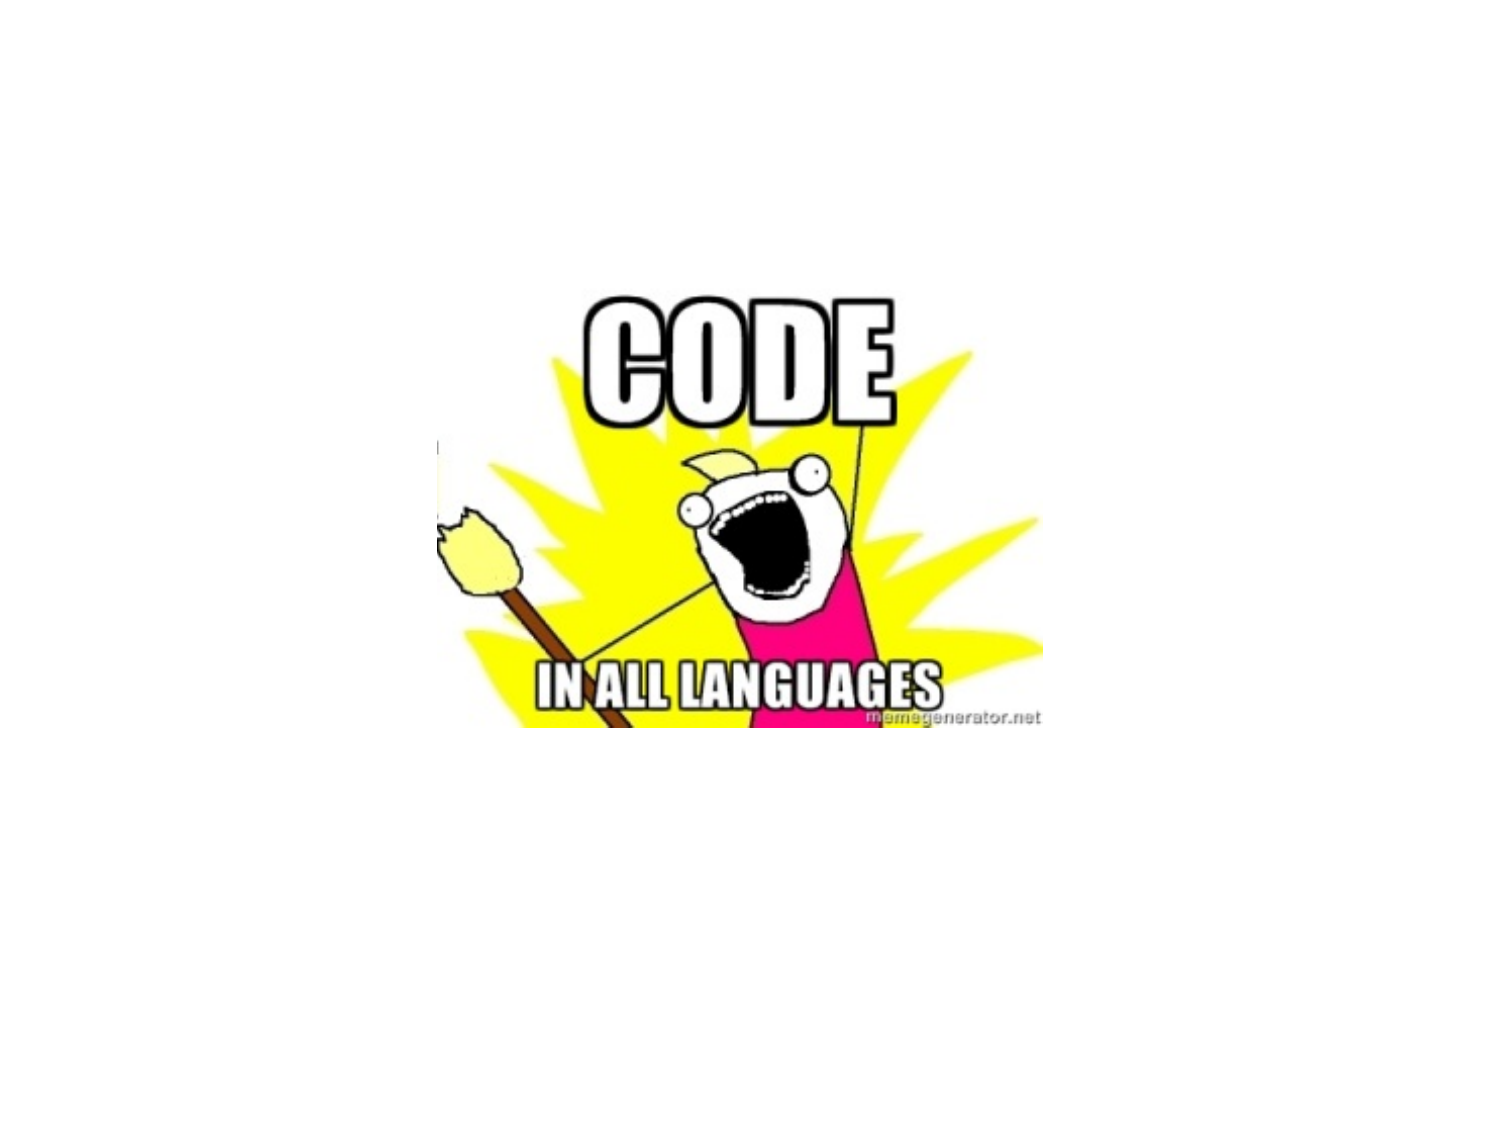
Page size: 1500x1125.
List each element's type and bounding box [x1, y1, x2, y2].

picture [436, 272, 1043, 728]
